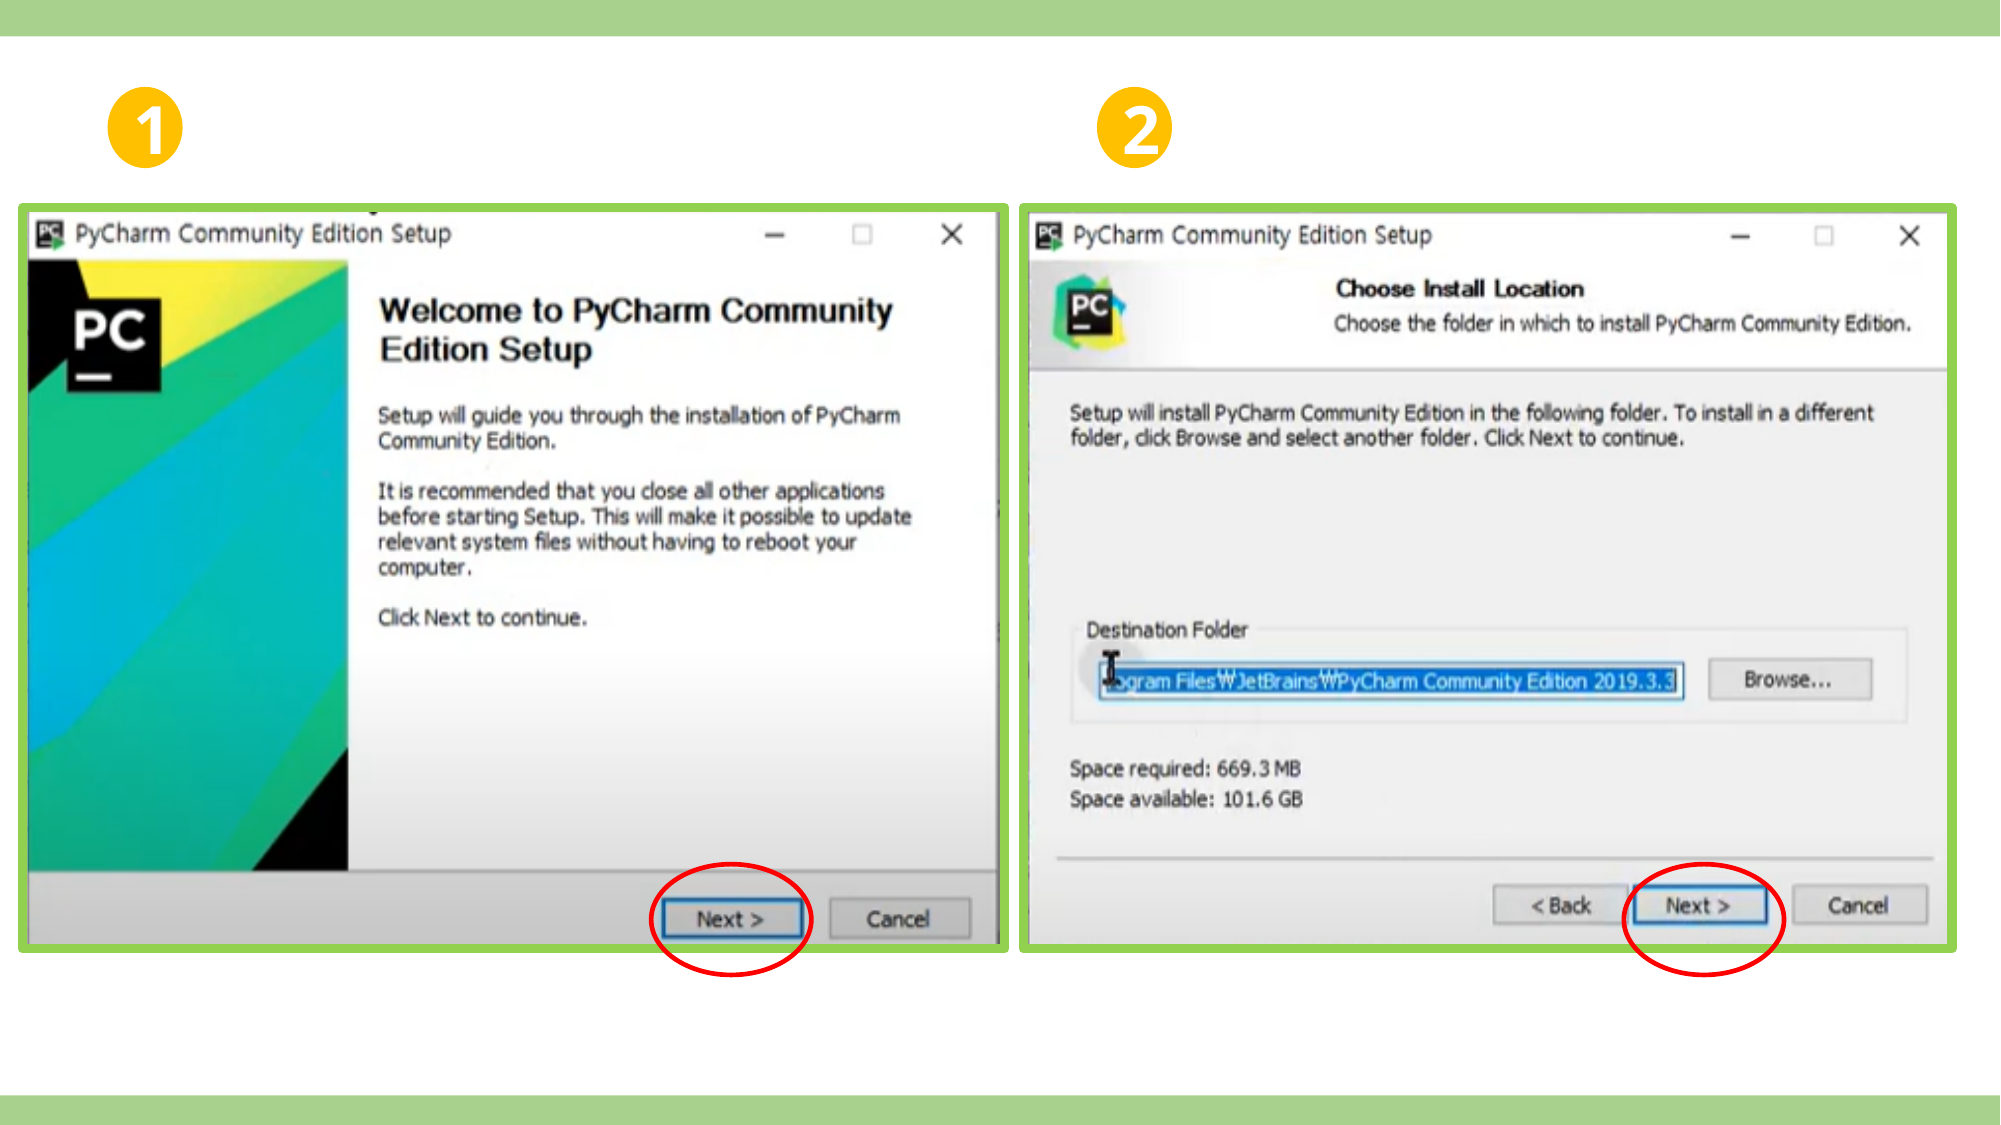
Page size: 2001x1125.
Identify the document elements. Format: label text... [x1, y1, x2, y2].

text_box 2 [1095, 85, 1174, 170]
picture [27, 212, 1000, 945]
text_box [1631, 945, 1777, 976]
picture [1027, 212, 1948, 945]
text_box 1 [106, 85, 184, 170]
text_box [658, 945, 804, 976]
